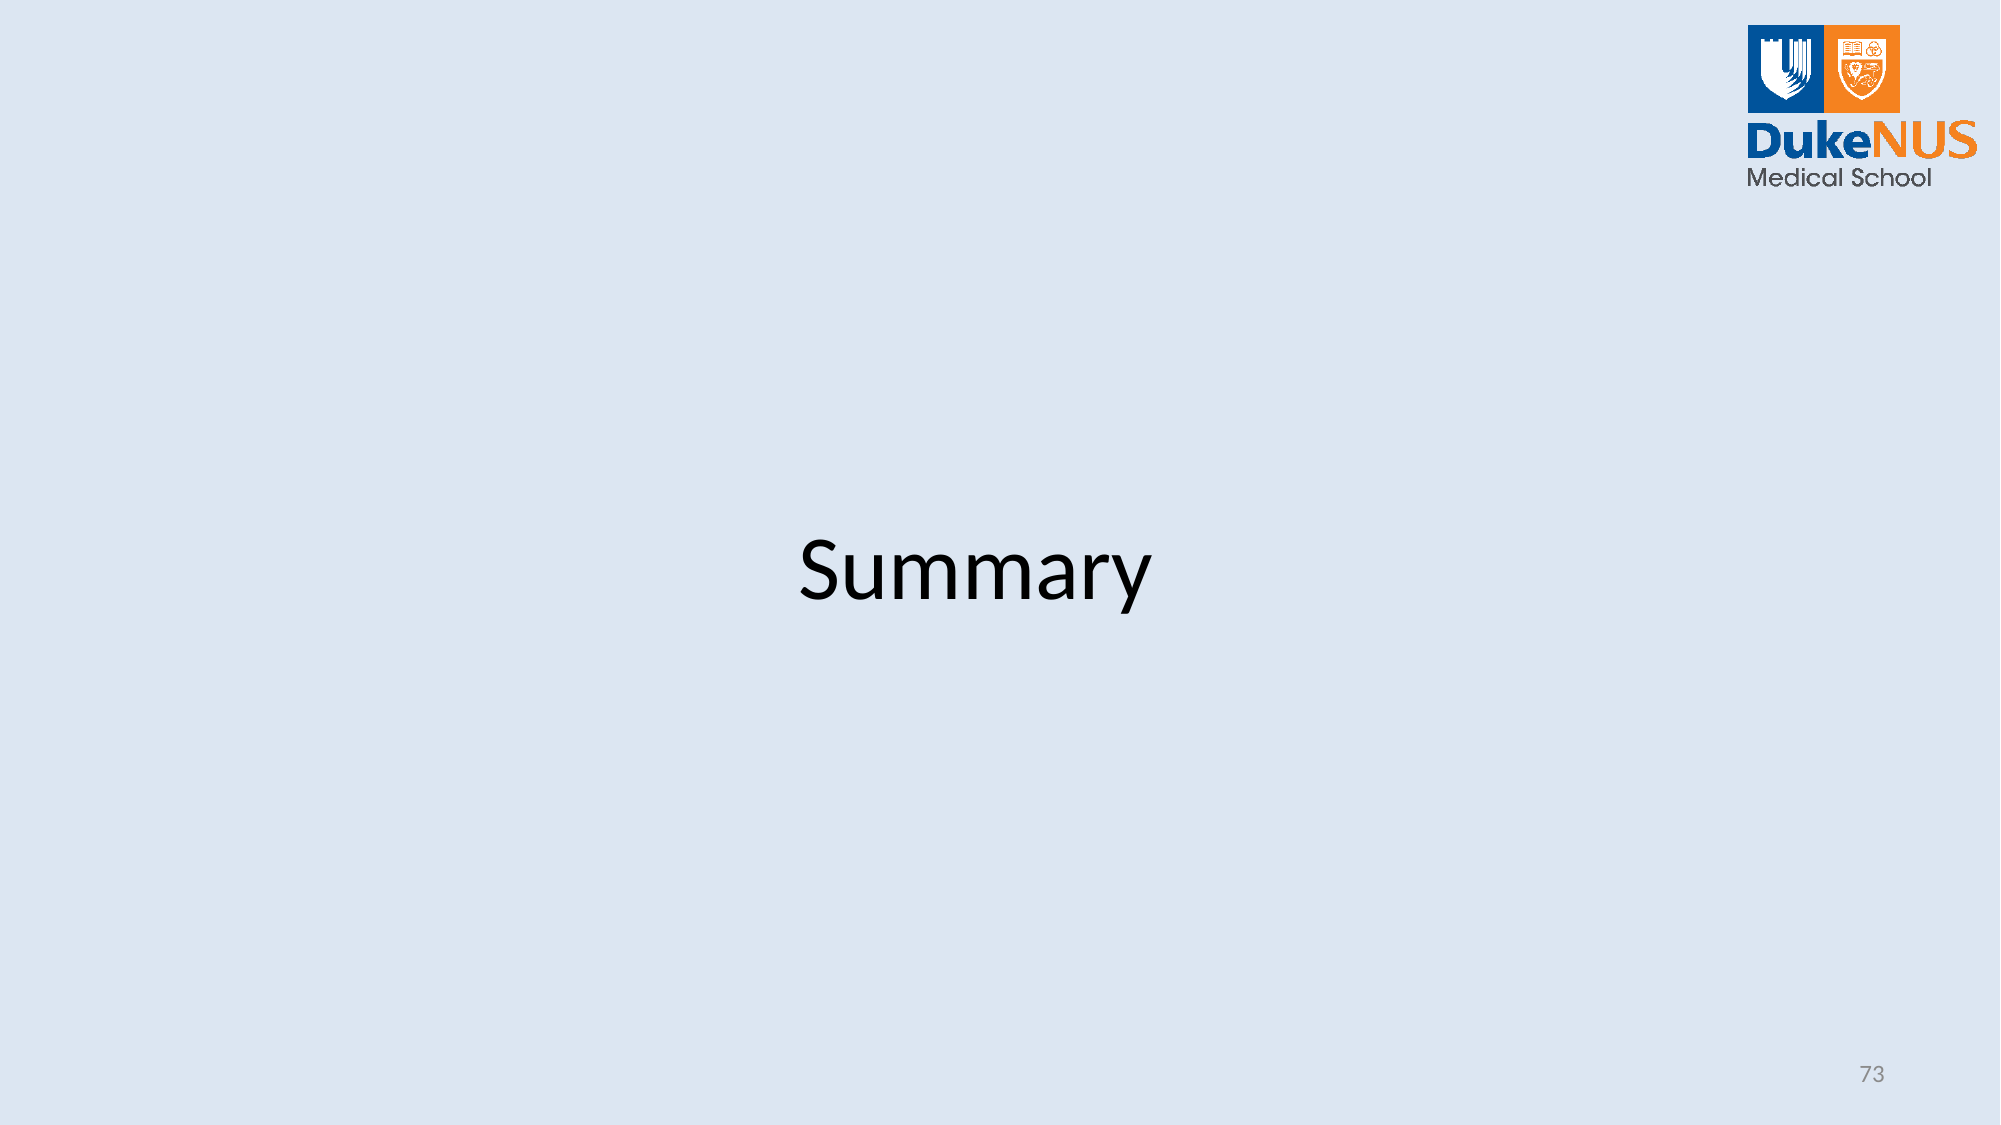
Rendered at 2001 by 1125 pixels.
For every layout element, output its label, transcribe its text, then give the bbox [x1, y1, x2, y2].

title Summary [285, 191, 1667, 934]
picture [1737, 12, 1978, 189]
slide_number 73 [1433, 1042, 1900, 1103]
